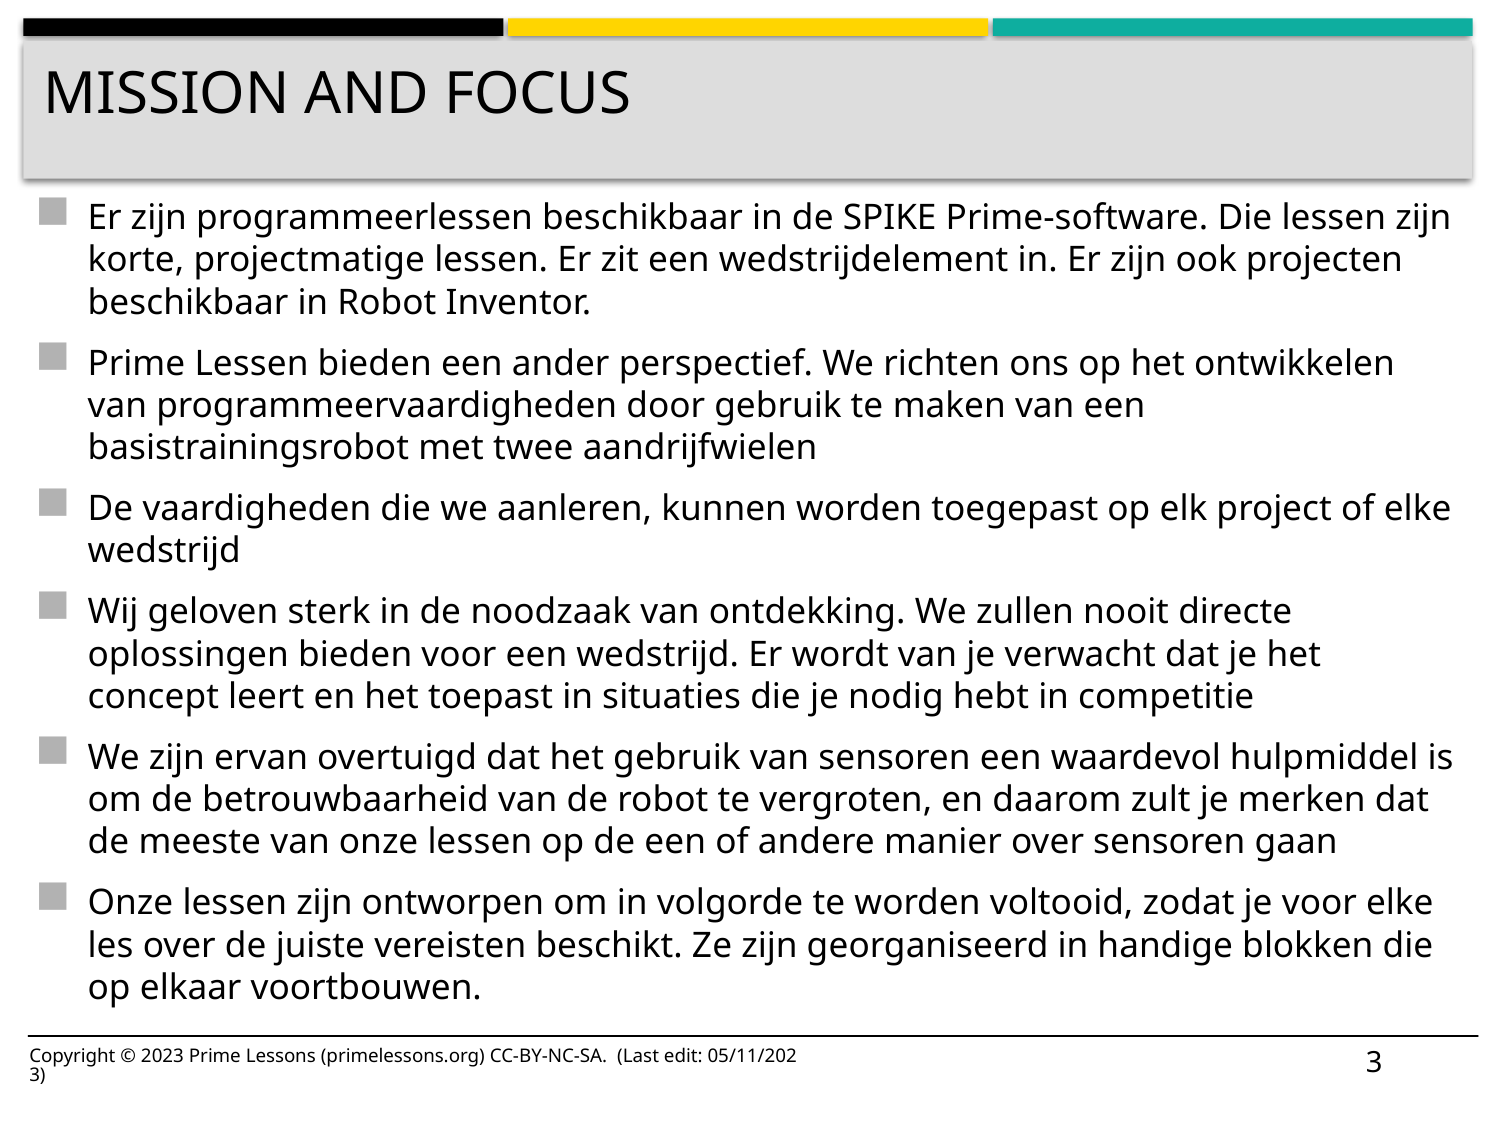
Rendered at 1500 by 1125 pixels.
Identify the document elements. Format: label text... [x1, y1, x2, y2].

list Er zijn programmeerlessen beschikbaar in de SPIKE Prime-software. Die lessen zijn korte, projectmatige lessen. Er zit een wedstrijdelement in. Er zijn ook projecten beschikbaar in Robot Inventor. Prime Lessen bieden een ander perspectief. We richten ons op het ontwikkelen van programmeervaardigheden door gebruik te maken van een basistrainingsrobot met twee aandrijfwielen De vaardigheden die we aanleren, kunnen worden toegepast op elk project of elke wedstrijd Wij geloven sterk in de noodzaak van ontdekking. We zullen nooit directe oplossingen bieden voor een wedstrijd. Er wordt van je verwacht dat je het concept leert en het toepast in situaties die je nodig hebt in competitie We zijn ervan overtuigd dat het gebruik van sensoren een waardevol hulpmiddel is om de betrouwbaarheid van de robot te vergroten, en daarom zult je merken dat de meeste van onze lessen op de een of andere manier over sensoren gaan Onze lessen zijn ontworpen om in volgorde te worden voltooid, zodat je voor elke les over de juiste vereisten beschikt. Ze zijn georganiseerd in handige blokken die op elkaar voortbouwen. [25, 187, 1475, 1021]
footer Copyright © 2023 Prime Lessons (primelessons.org) CC-BY-NC-SA. (Last edit: 05/11/2023) [14, 1036, 814, 1097]
slide_number 3 [1351, 1036, 1478, 1097]
title Mission and focus [28, 48, 1464, 172]
